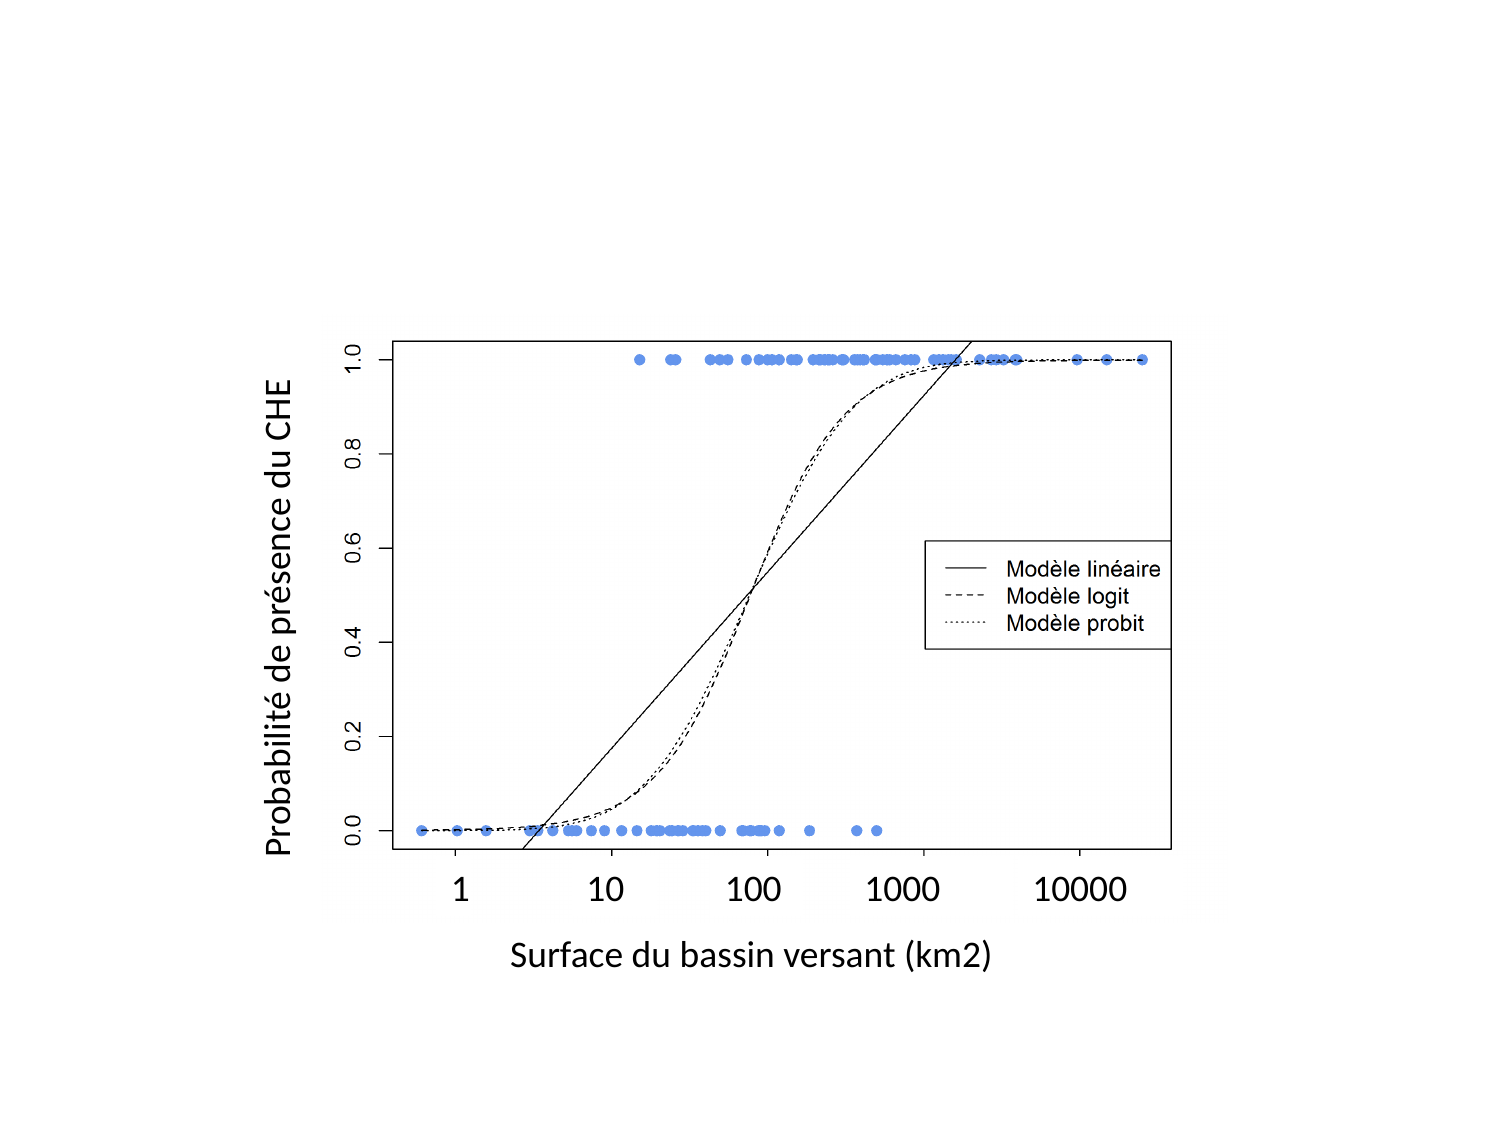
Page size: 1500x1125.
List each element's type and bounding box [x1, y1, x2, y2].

text_box [244, 314, 1299, 984]
